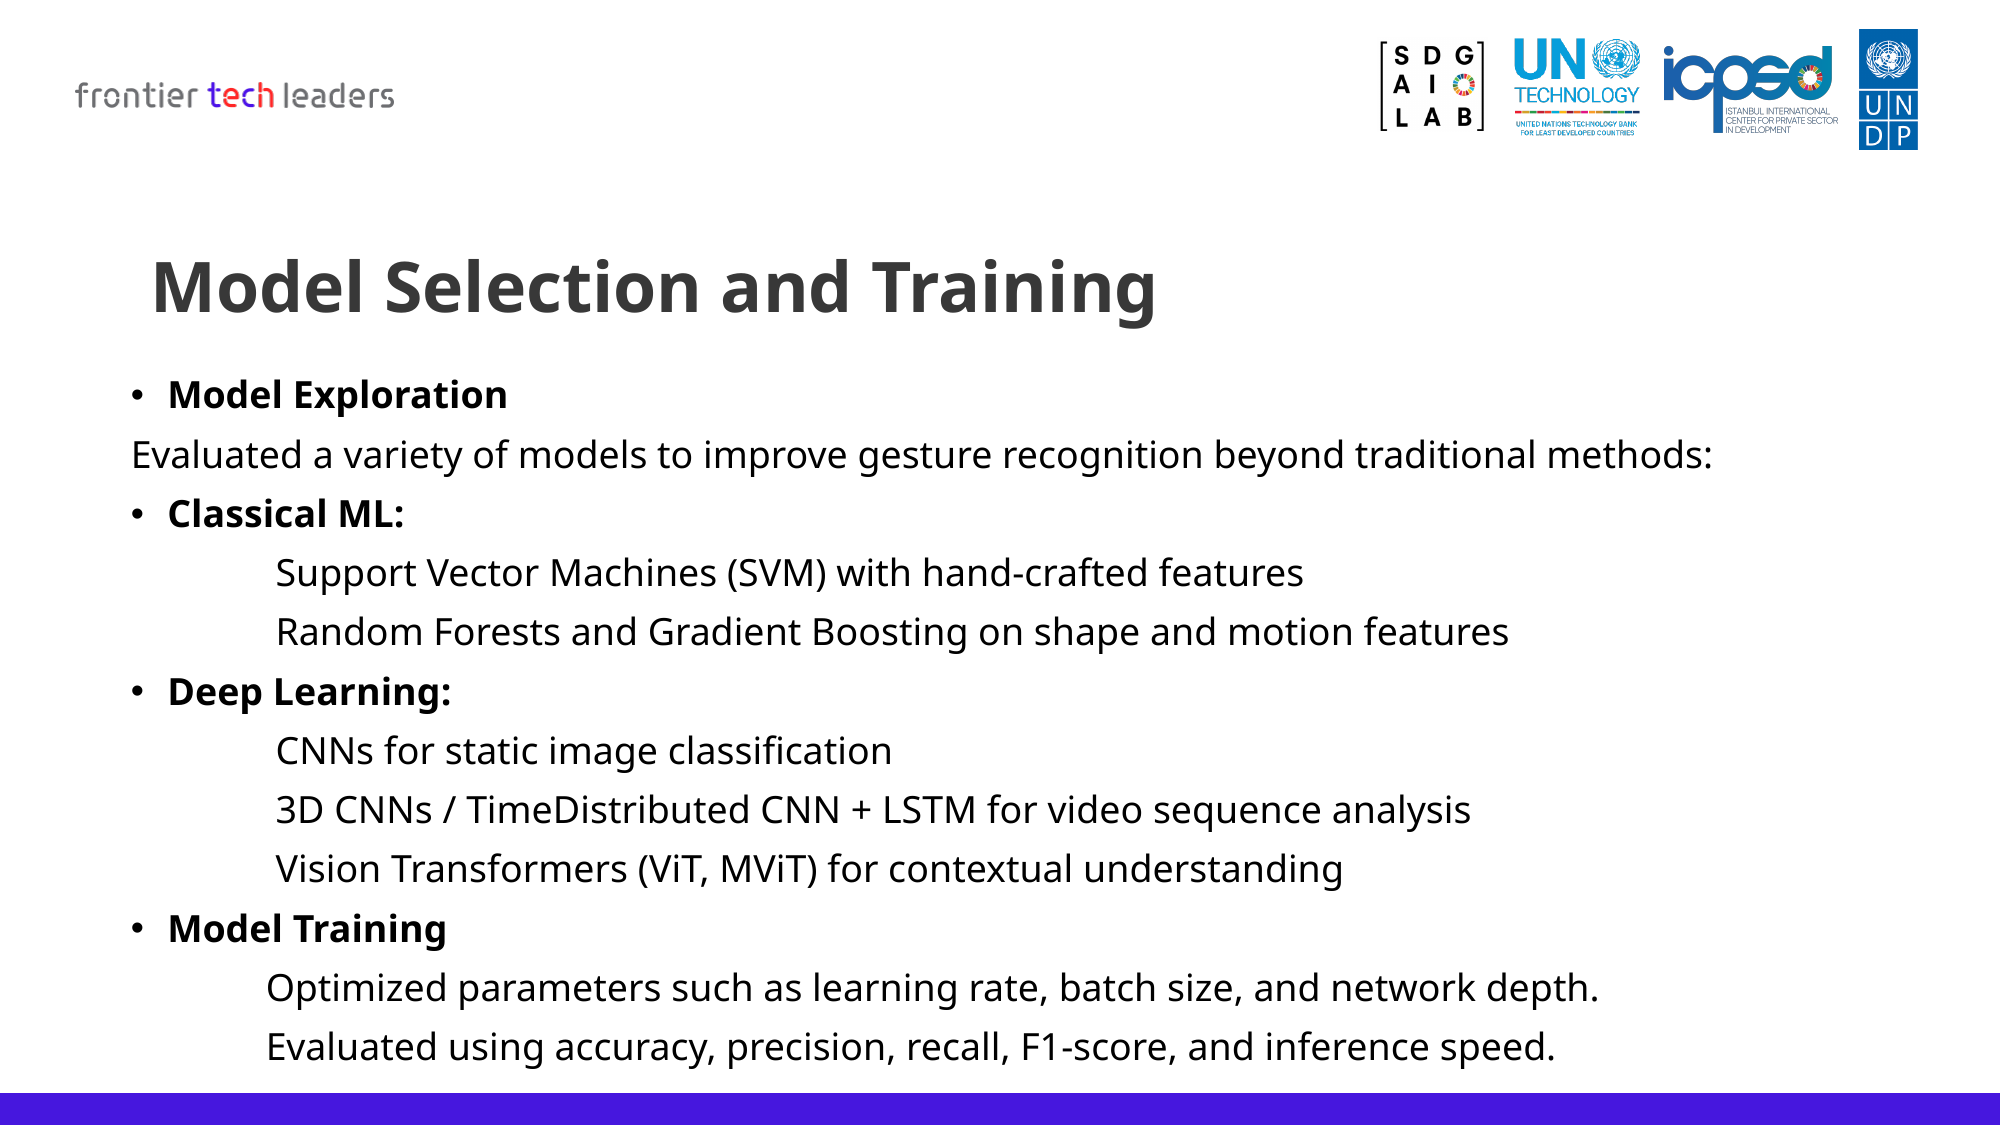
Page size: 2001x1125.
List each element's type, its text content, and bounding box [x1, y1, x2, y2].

text_box Model Selection and Training [142, 242, 2000, 338]
picture [75, 82, 394, 108]
text_box Model Exploration Evaluated a variety of models to improve gesture recognition beyond traditional methods: Classical ML: Support Vector Machines (SVM) with hand-crafted features Random Forests and Gradient Boosting on shape and motion features Deep Learning: CNNs for static image classification 3D CNNs / TimeDistributed CNN + LSTM for video sequence analysis Vision Transformers (ViT, MViT) for contextual understanding Model Training Optimized parameters such as learning rate, batch size, and network depth. Evaluated using accuracy, precision, recall, F1-score, and inference speed. [123, 369, 1919, 1079]
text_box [1377, 29, 1918, 150]
text_box [0, 1093, 2000, 1125]
